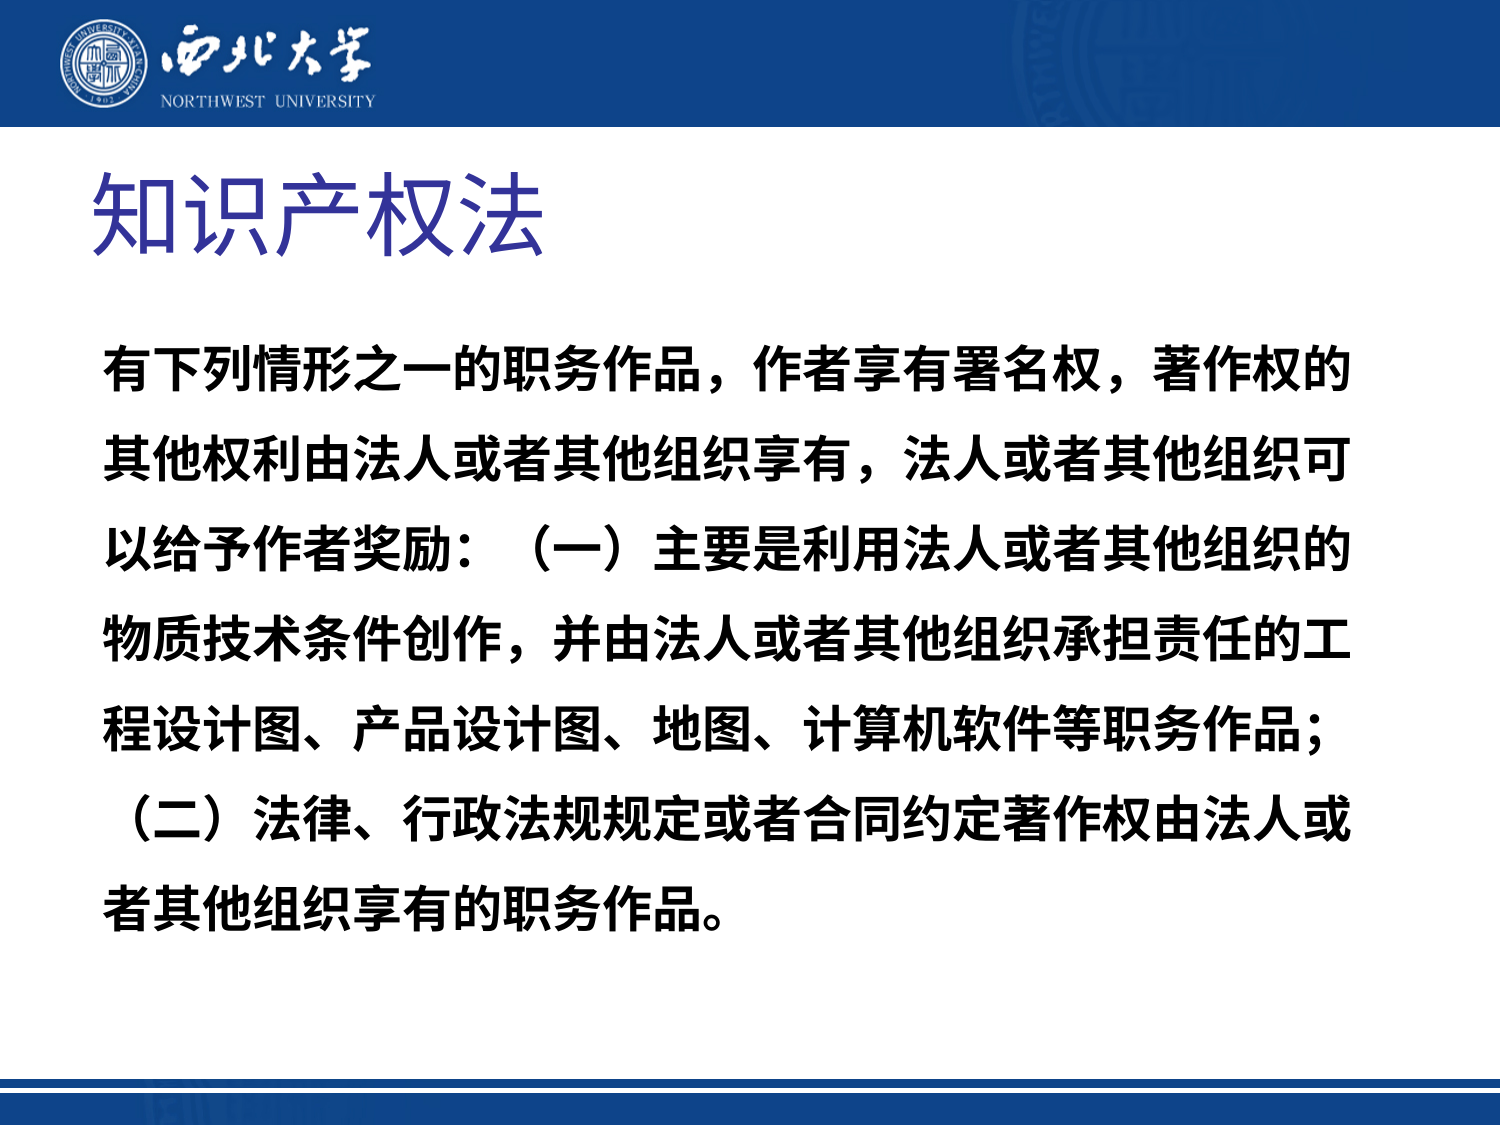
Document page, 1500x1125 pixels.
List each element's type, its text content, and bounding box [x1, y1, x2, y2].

picture [0, 0, 1500, 127]
list 有下列情形之一的职务作品，作者享有署名权，著作权的其他权利由法人或者其他组织享有，法人或者其他组织可以给予作者奖励：（一）主要是利用法人或者其他组织的物质技术条件创作，并由法人或者其他组织承担责任的工程设计图、产品设计图、地图、计算机软件等职务作品；（二）法律、行政法规规定或者合同约定著作权由法人或者其他组织享有的职务作品。 [87, 299, 1413, 975]
picture [0, 1093, 1500, 1125]
picture [0, 1079, 1500, 1088]
title 知识产权法 [75, 137, 1354, 275]
